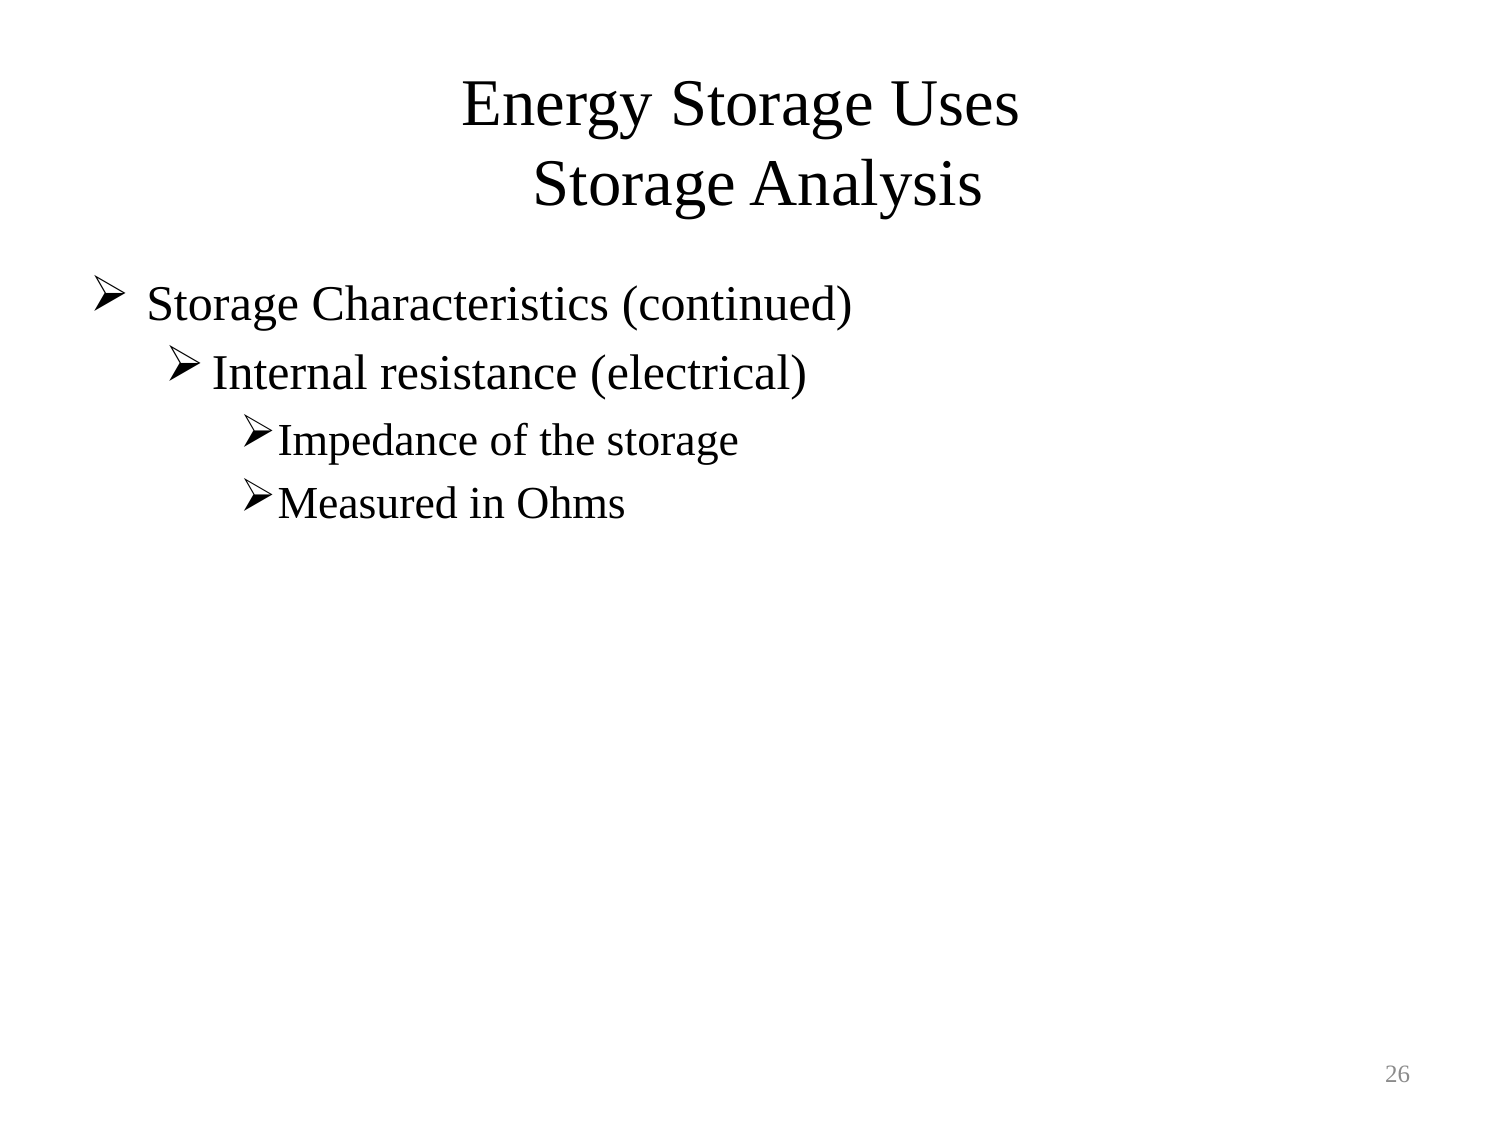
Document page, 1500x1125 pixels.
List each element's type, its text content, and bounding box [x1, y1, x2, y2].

list Storage Characteristics (continued) Internal resistance (electrical) Impedance of the storage Measured in Ohms [75, 262, 1425, 1005]
title Energy Storage Uses Storage Analysis [75, 45, 1425, 233]
slide_number 26 [1074, 1042, 1425, 1103]
